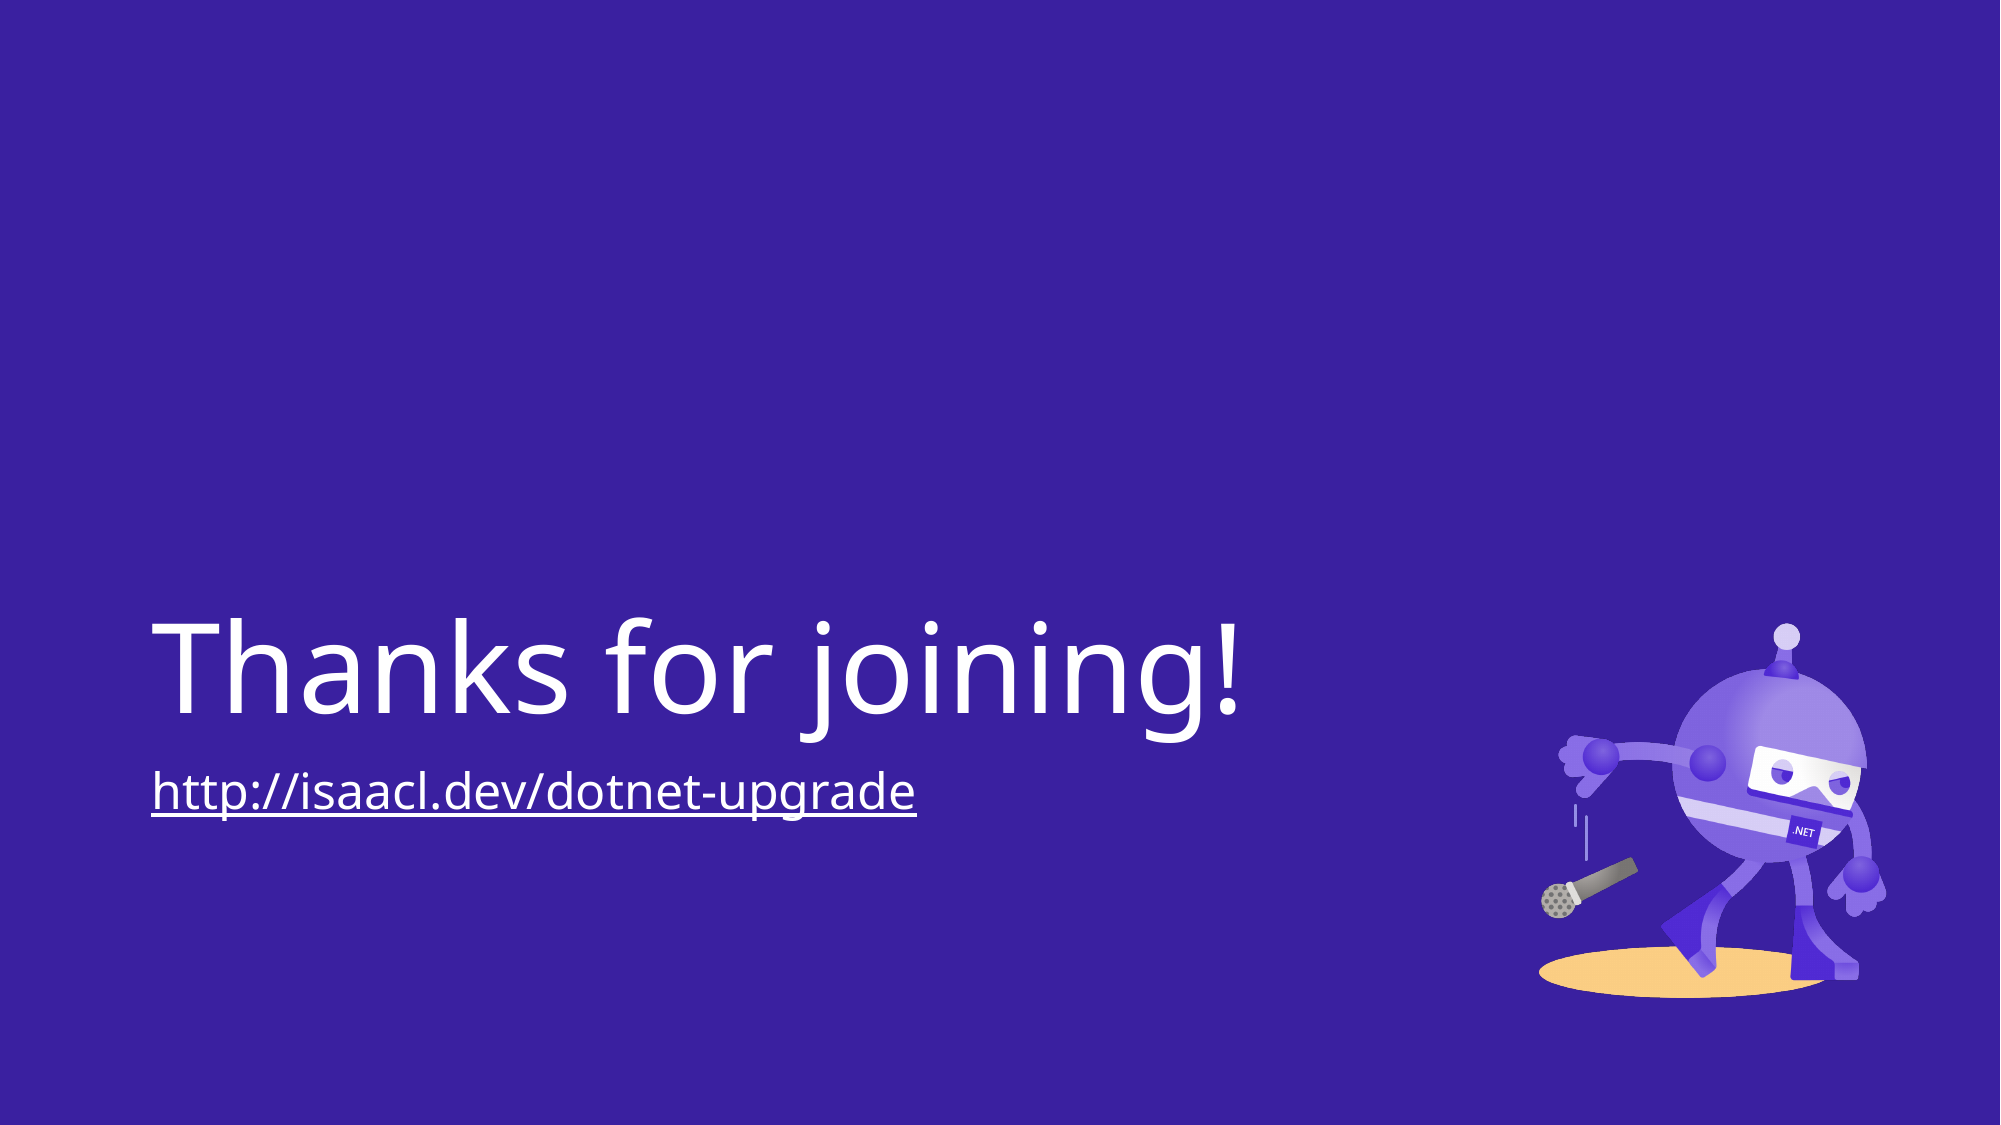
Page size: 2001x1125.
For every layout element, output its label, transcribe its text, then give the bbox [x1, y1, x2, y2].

list http://isaacl.dev/dotnet-upgrade [136, 752, 1538, 999]
picture [1538, 623, 1887, 999]
title Thanks for joining! [136, 280, 1862, 749]
